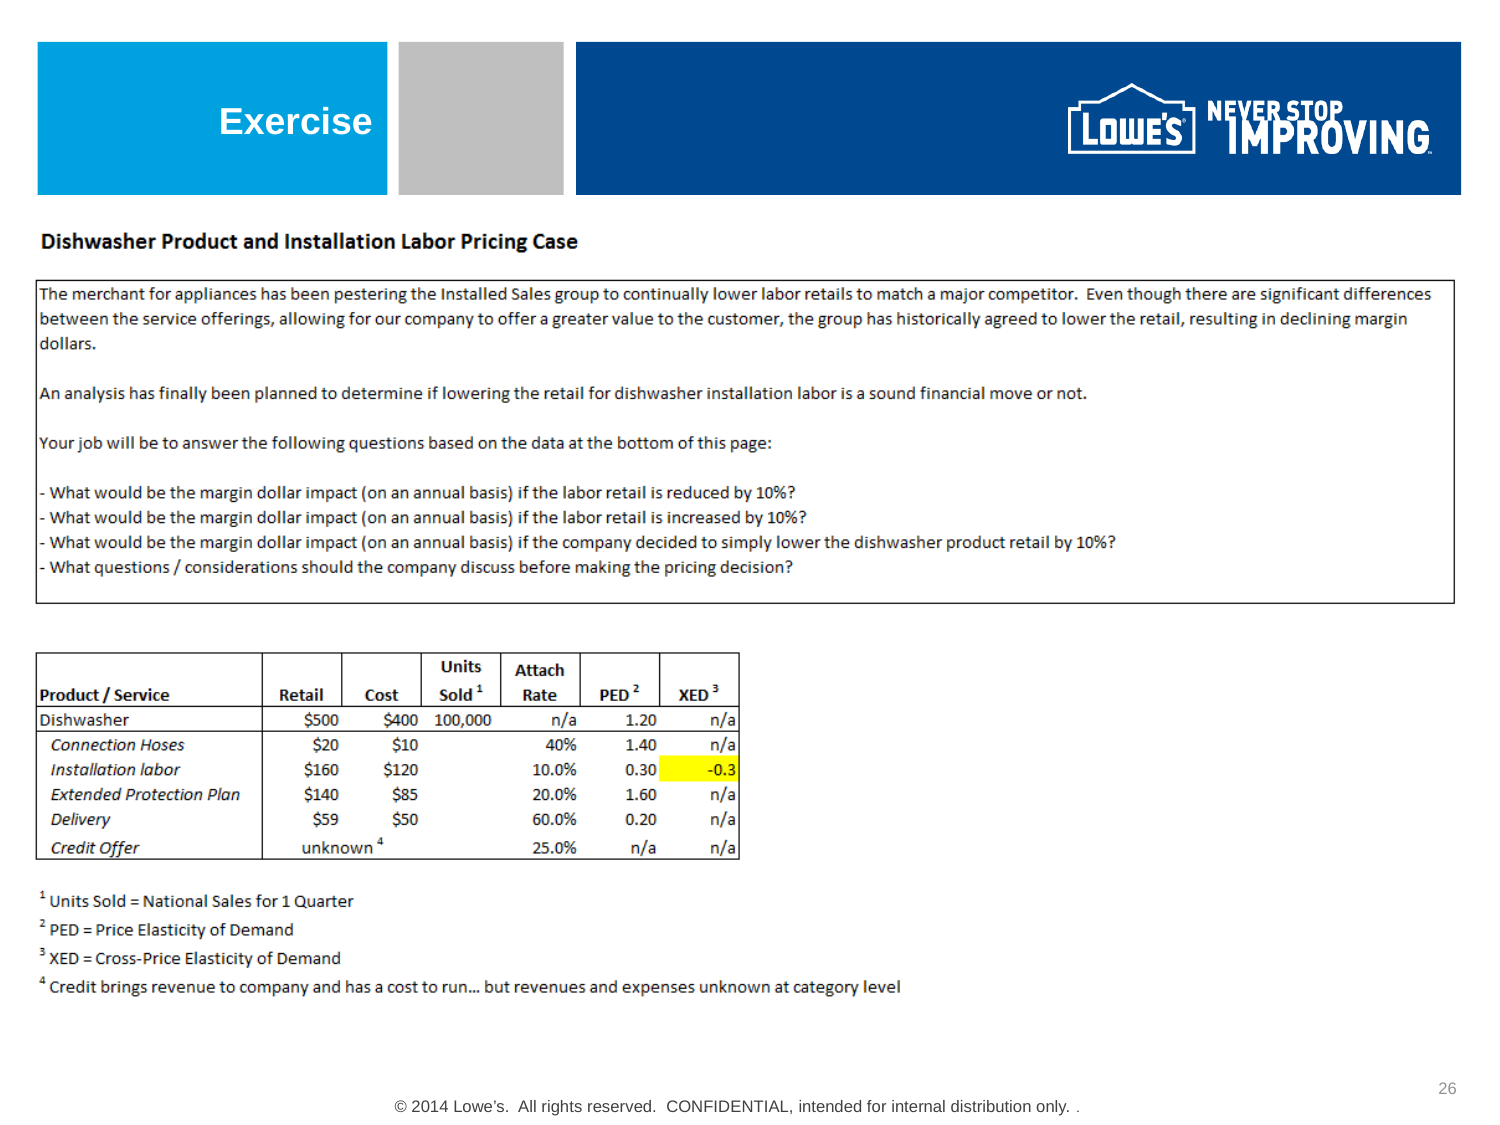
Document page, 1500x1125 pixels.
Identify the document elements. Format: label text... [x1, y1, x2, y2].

text_box © 2014 Lowe’s. All rights reserved. CONFIDENTIAL, intended for internal distribution only. . [379, 1088, 1095, 1123]
picture [30, 227, 1460, 1001]
slide_number 26 [1121, 1066, 1472, 1110]
text_box Exercise [50, 89, 388, 150]
picture [1068, 83, 1432, 154]
